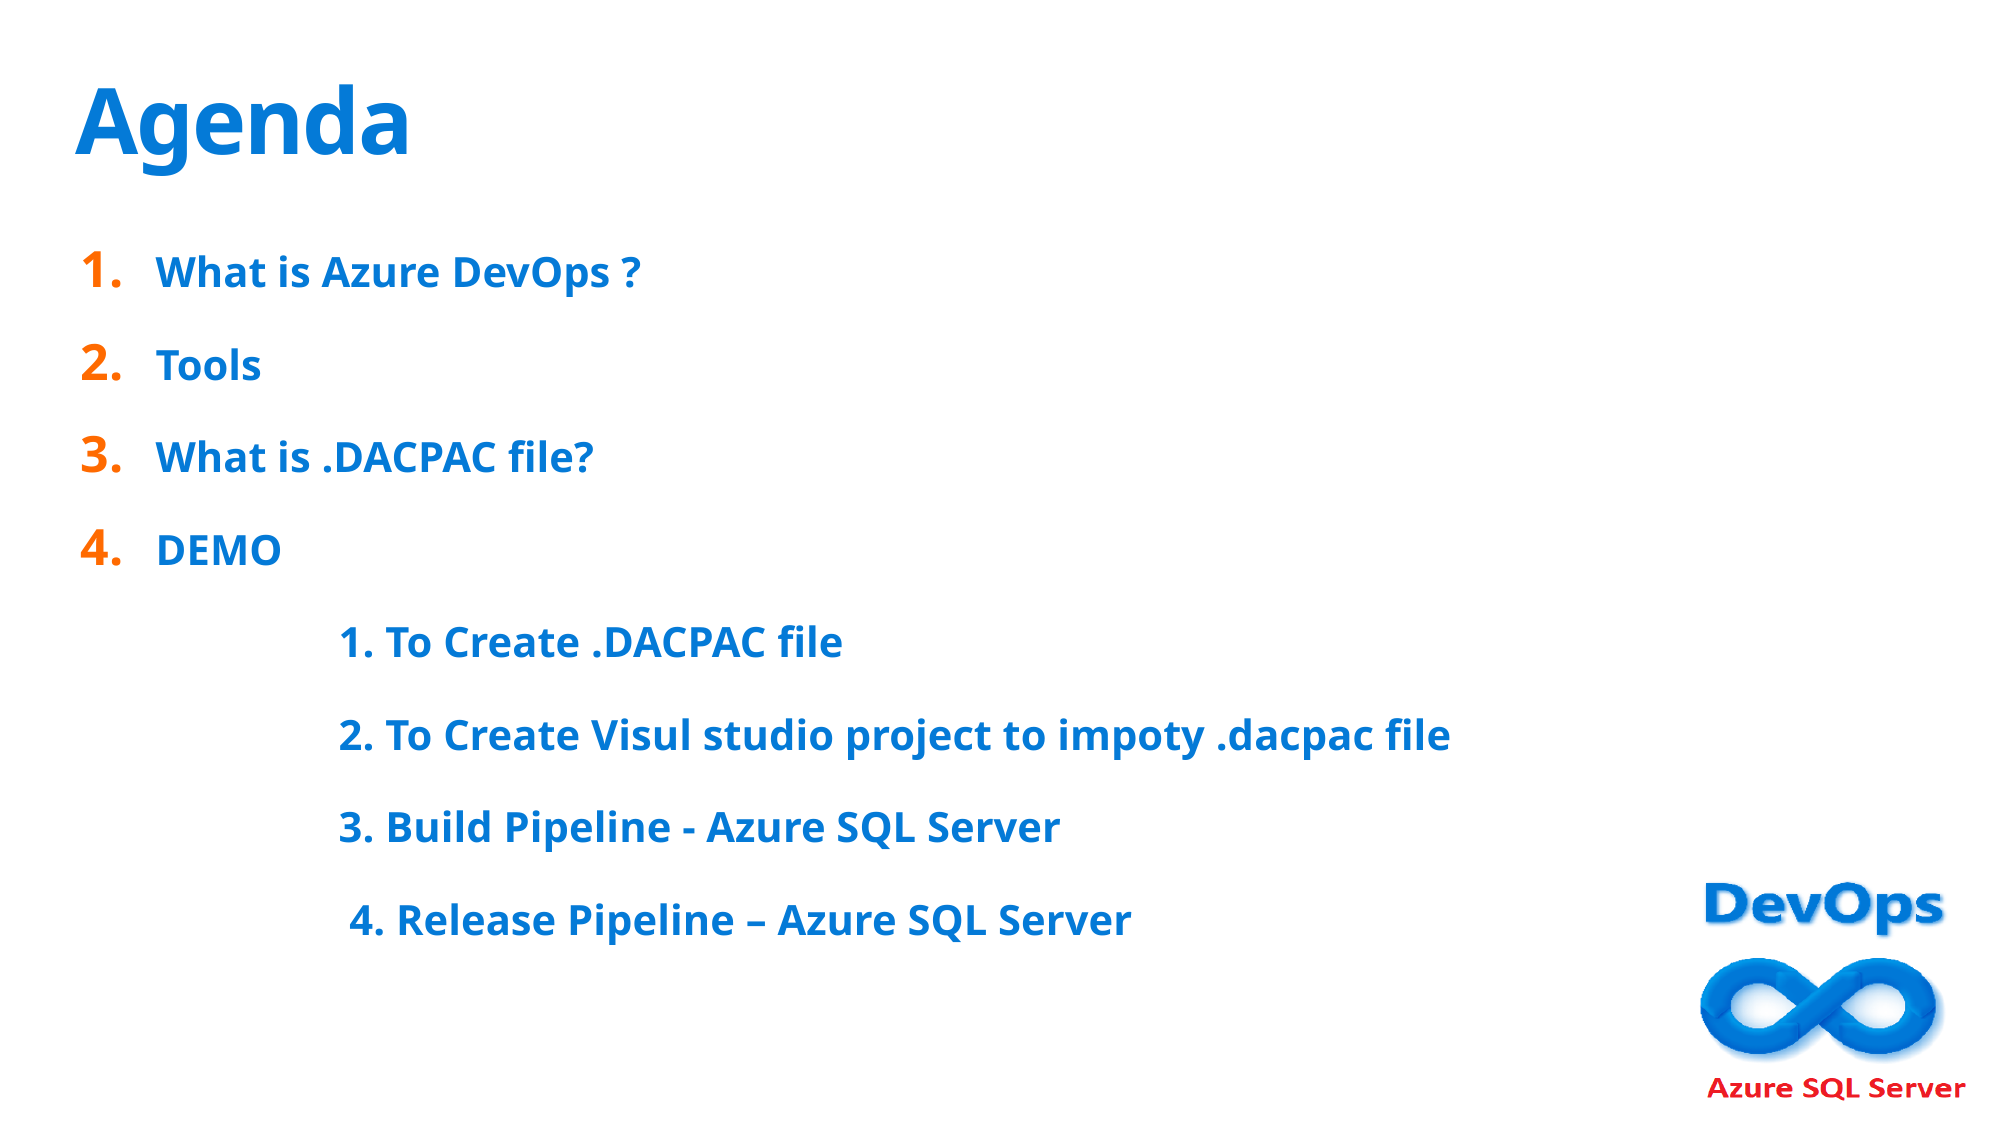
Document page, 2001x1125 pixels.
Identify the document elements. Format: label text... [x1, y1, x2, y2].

title Agenda [75, 75, 1925, 192]
picture [1685, 871, 2000, 1124]
list What is Azure DevOps ? Tools What is .DACPAC file? DEMO 1. To Create .DACPAC file 2. To Create Visul studio project to impoty .dacpac file 3. Build Pipeline - Azure SQL Server 4. Release Pipeline – Azure SQL Server [80, 241, 1931, 1001]
